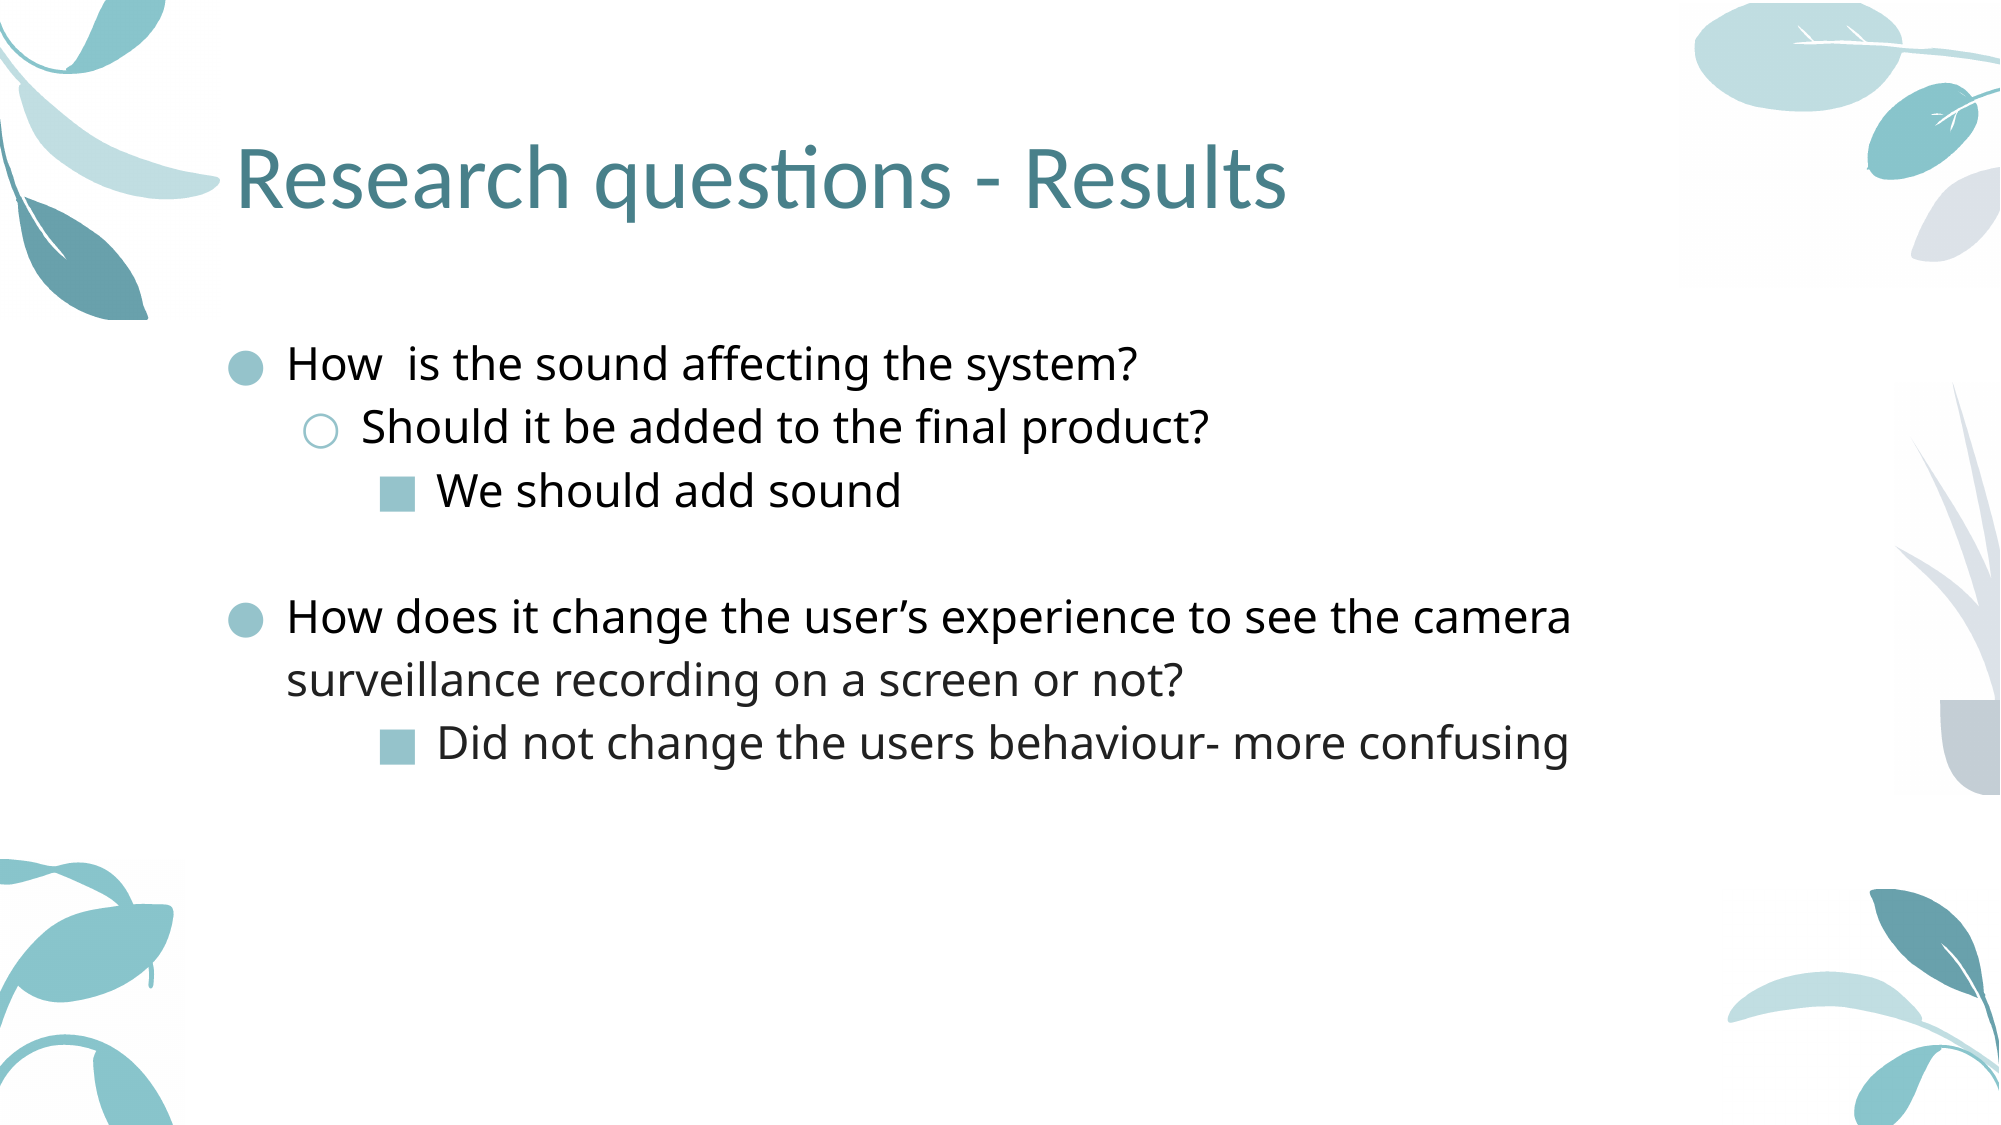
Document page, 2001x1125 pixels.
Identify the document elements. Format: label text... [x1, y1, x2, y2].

picture [1721, 889, 1999, 1125]
picture [0, 859, 185, 1125]
picture [1679, 3, 2000, 288]
title Research questions - Results [226, 70, 1674, 288]
list How is the sound affecting the system? Should it be added to the final product? We should add sound How does it change the user’s experience to see the camera surveillance recording on a screen or not? Did not change the users behaviour- more confusing [196, 319, 1831, 968]
picture [1894, 381, 2000, 795]
picture [0, 0, 222, 320]
